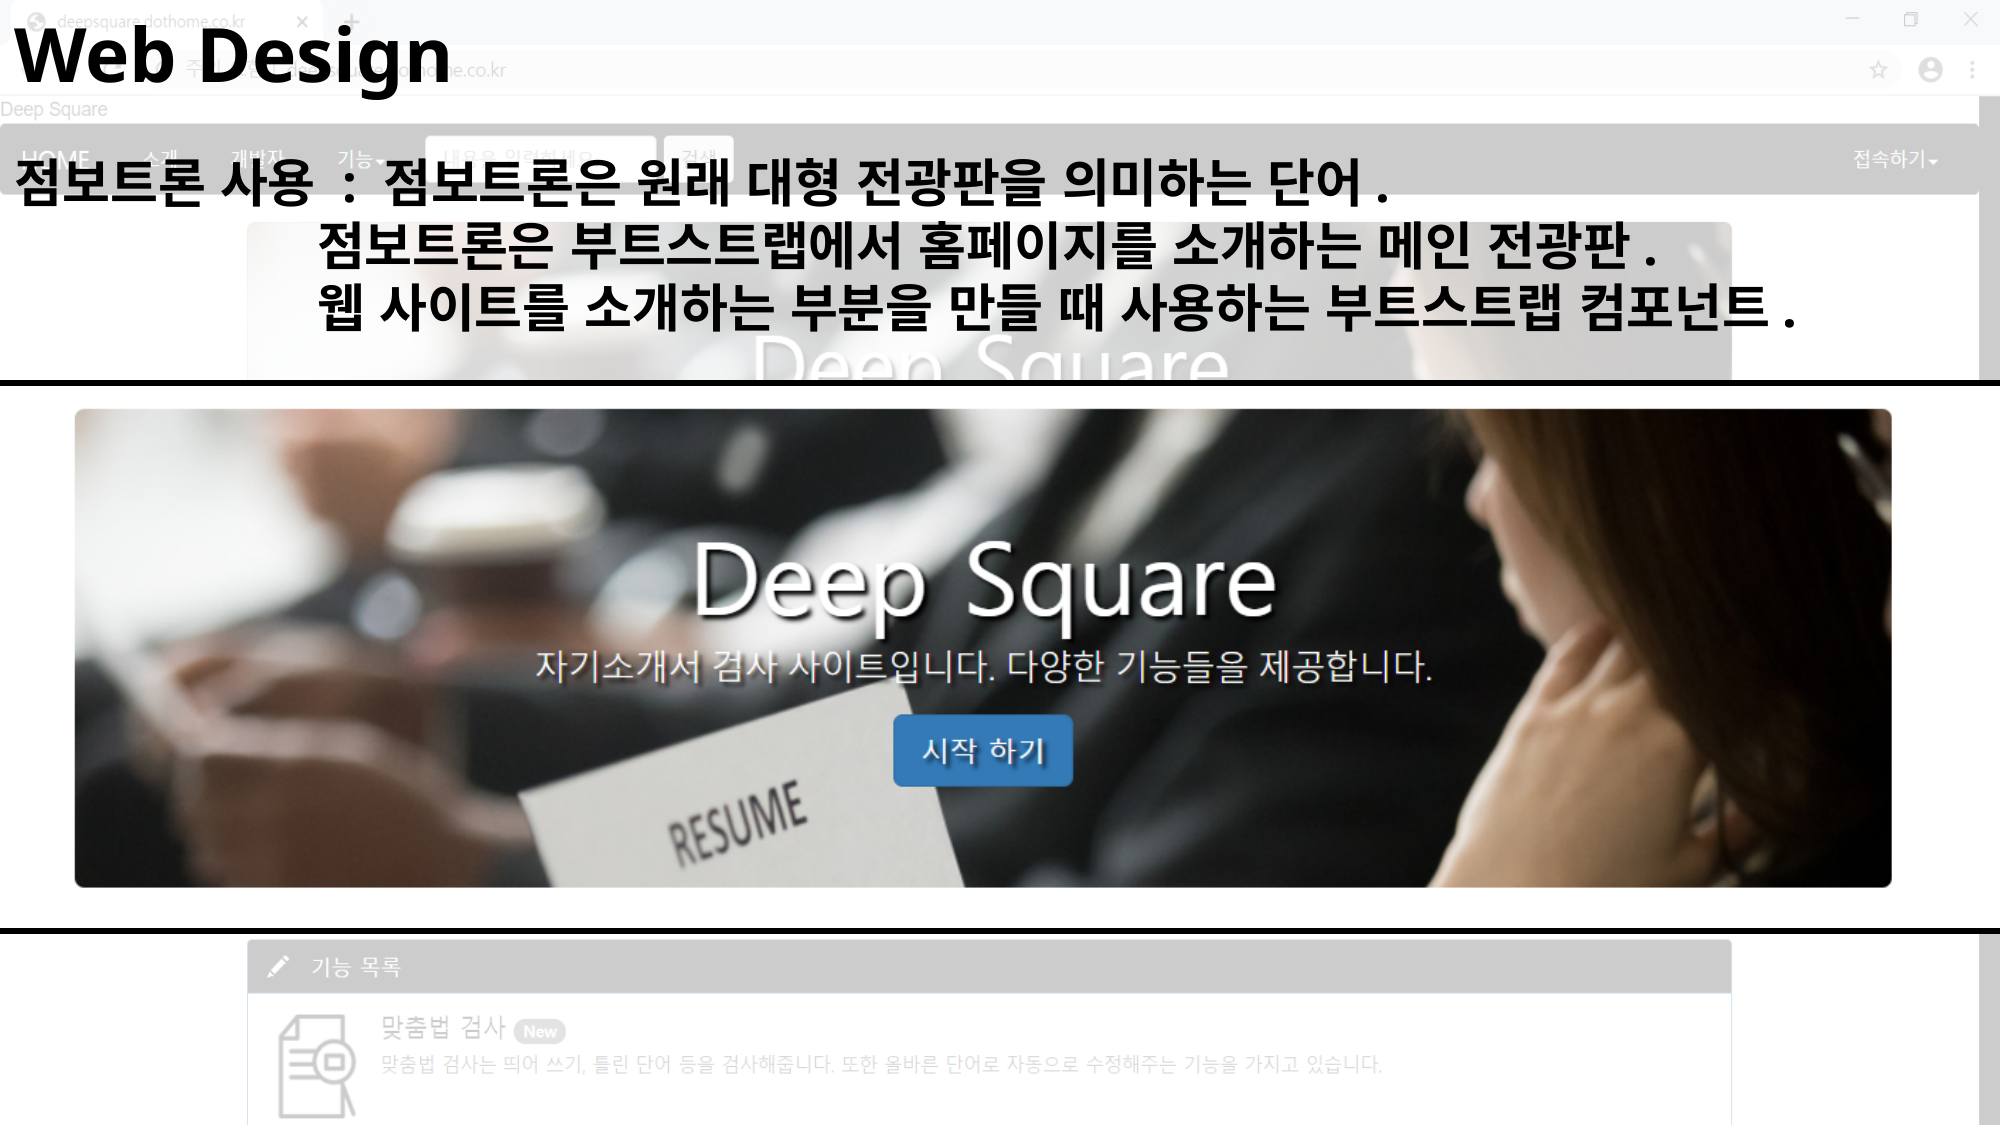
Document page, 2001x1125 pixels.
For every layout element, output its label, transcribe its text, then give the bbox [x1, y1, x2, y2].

text_box Web Design [0, 0, 2000, 105]
text_box 점보트론 사용 : 점보트론은 원래 대형 전광판을 의미하는 단어. 점보트론은 부트스트랩에서 홈페이지를 소개하는 메인 전광판. 웹 사이트를 소개하는 부분을 만들 때 사용하는 부트스트랩 컴포넌트. [0, 143, 2000, 346]
picture [0, 385, 2000, 929]
